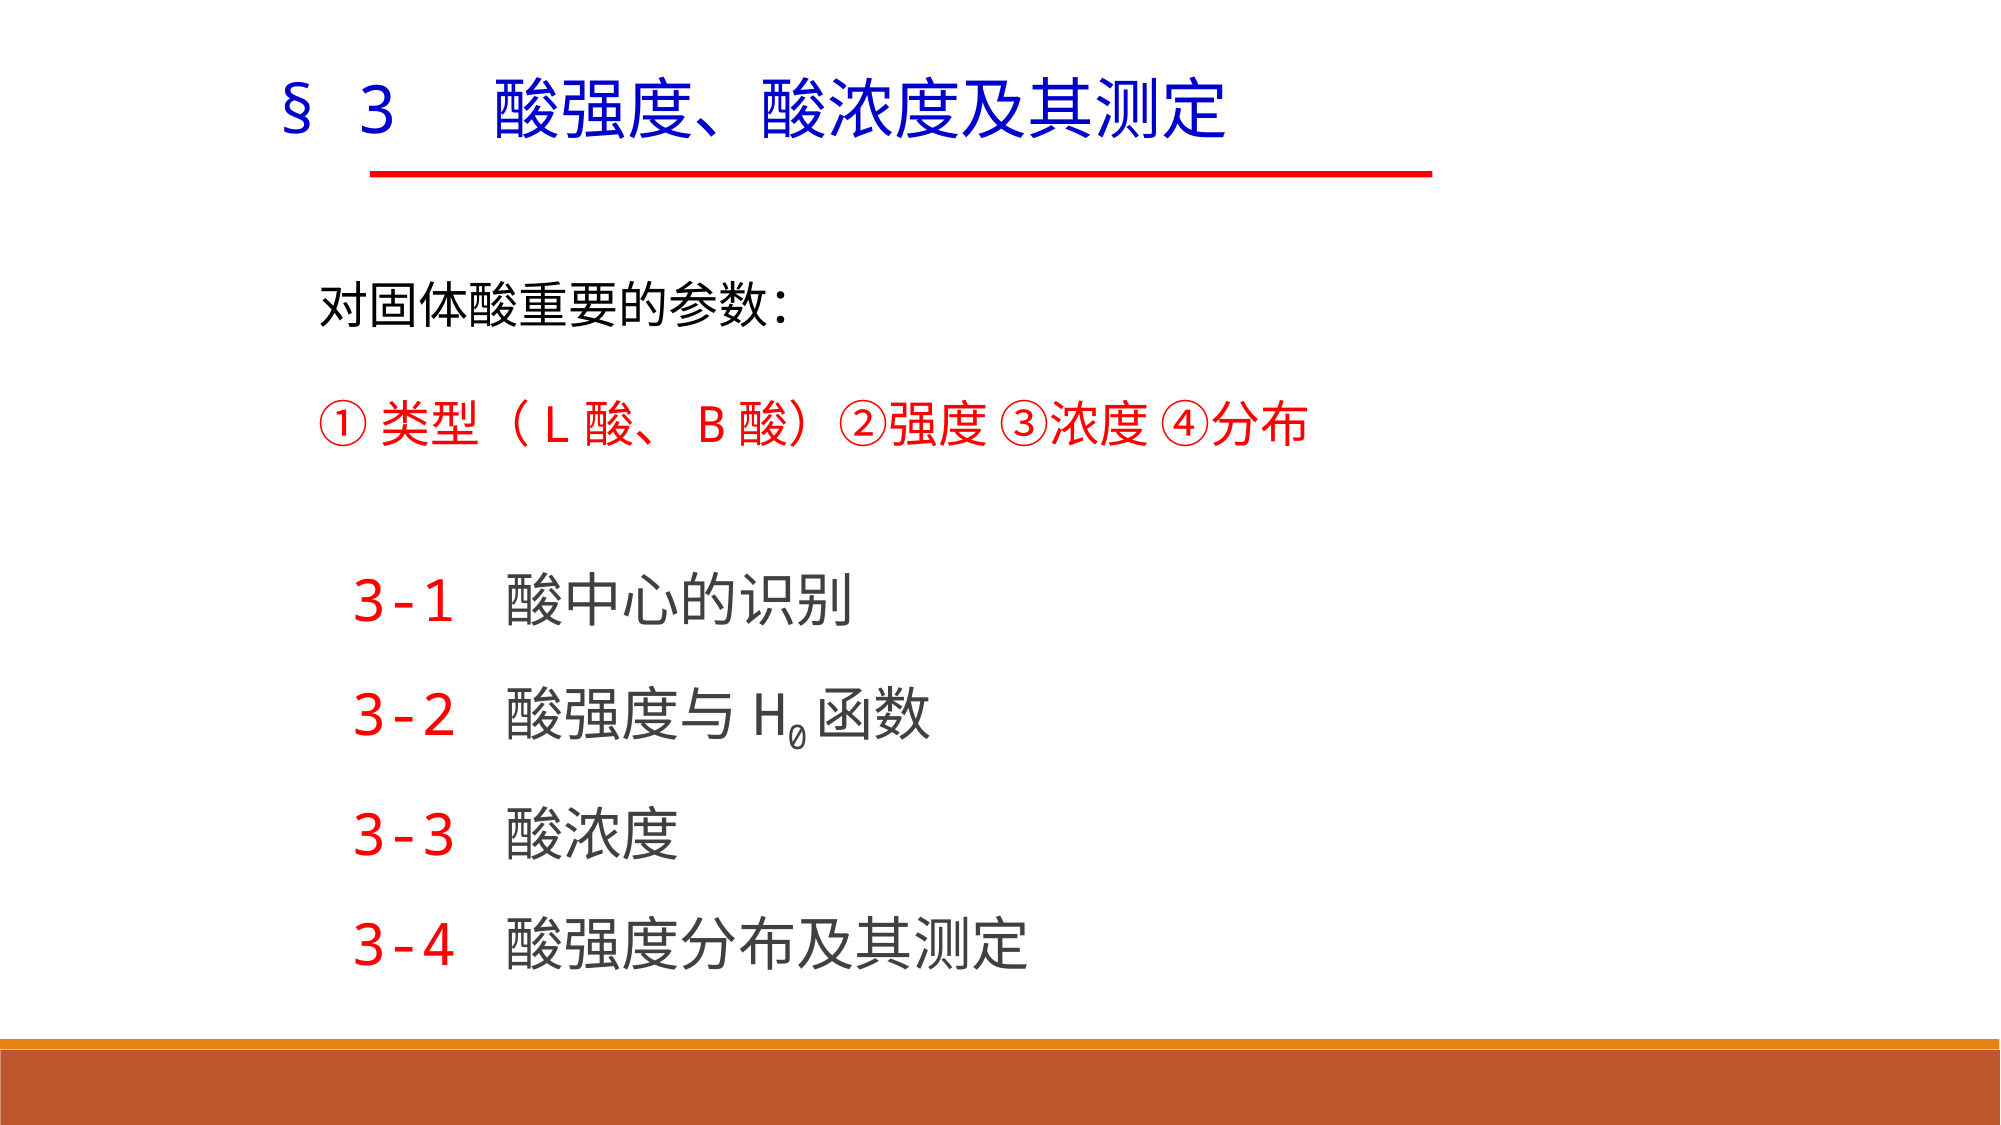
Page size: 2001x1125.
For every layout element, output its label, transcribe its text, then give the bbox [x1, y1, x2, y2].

text_box 对固体酸重要的参数： ①类型（L酸、B酸）②强度 ③浓度 ④分布 3-1 酸中心的识别 3-2 酸强度与H0函数 3-3 酸浓度 3-4 酸强度分布及其测定 [303, 235, 1639, 1099]
text_box § 3 酸强度、酸浓度及其测定 [246, 59, 1502, 155]
